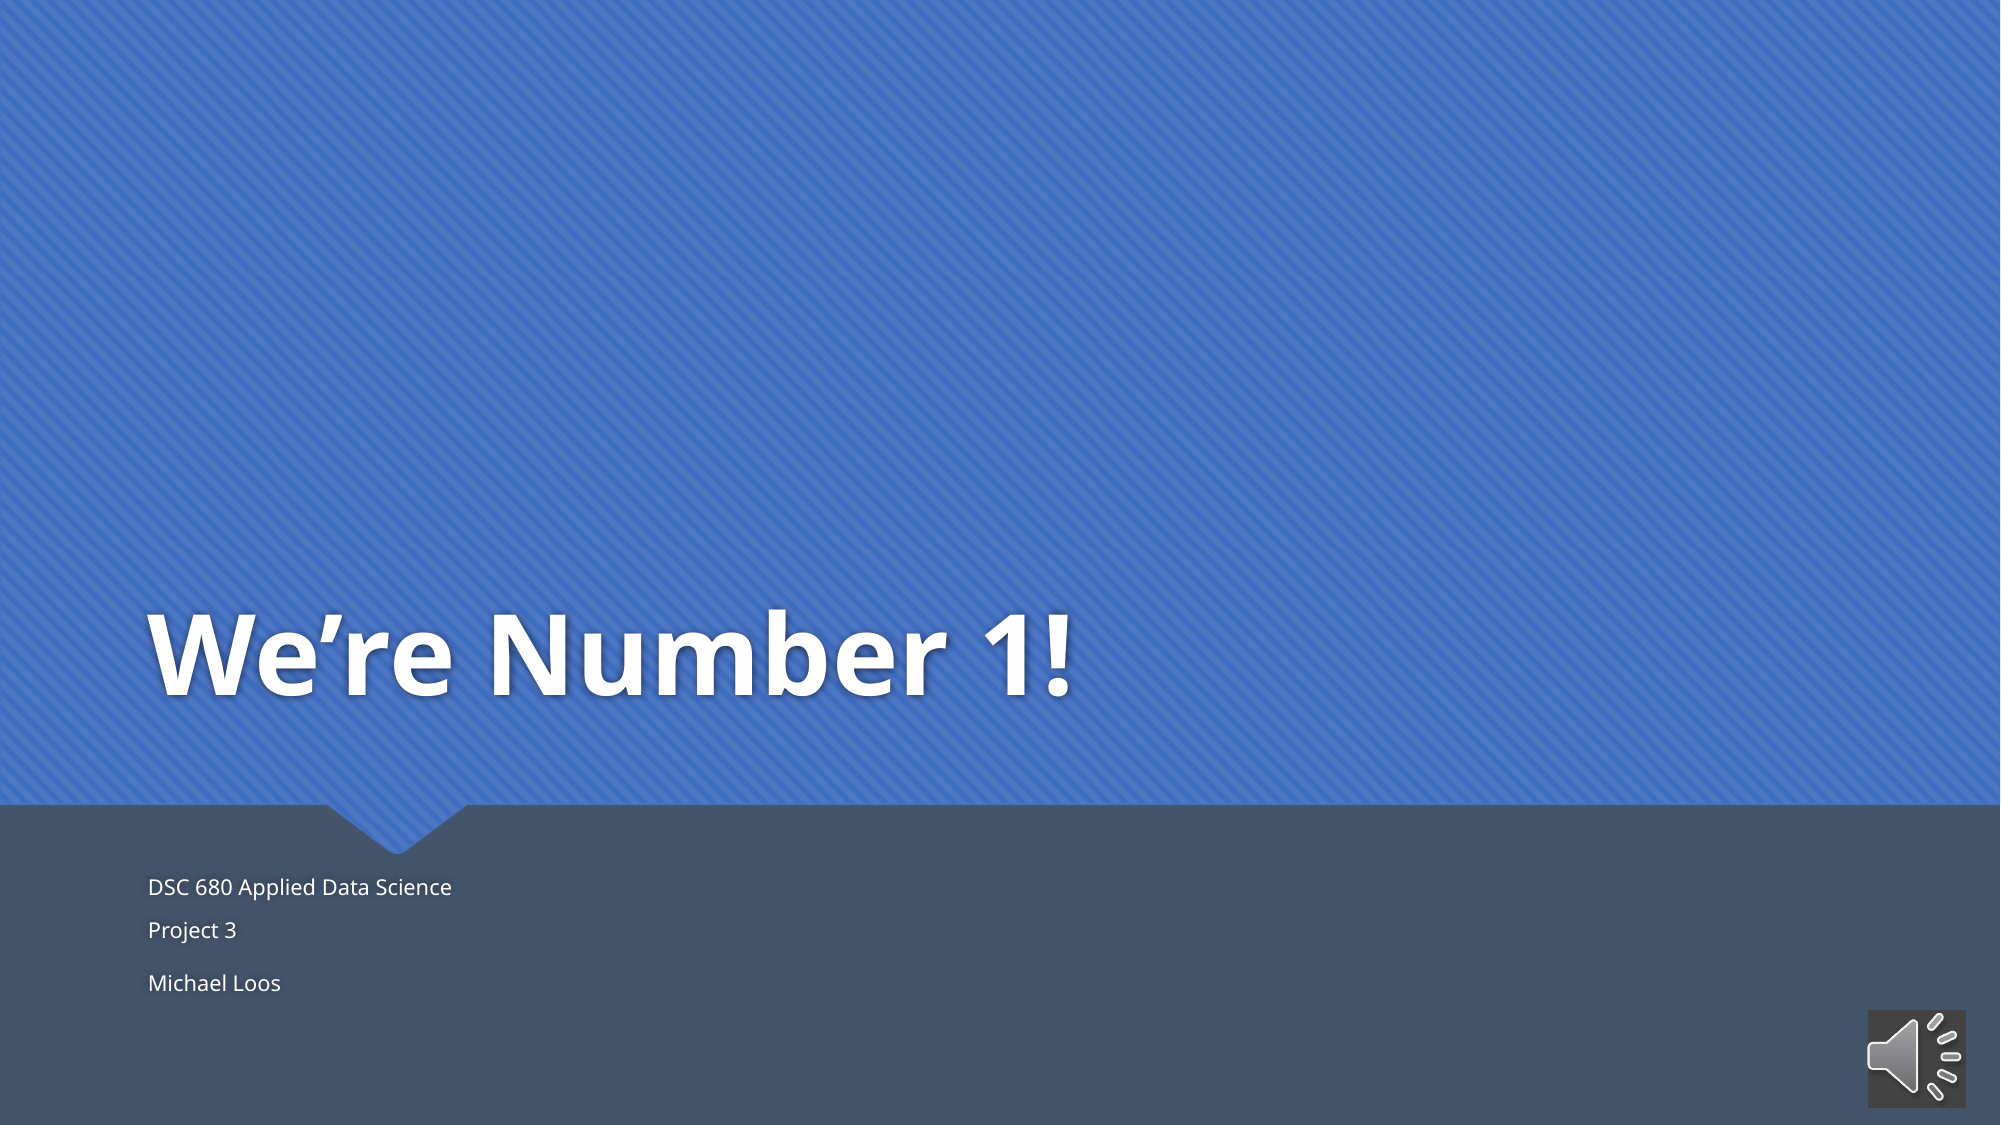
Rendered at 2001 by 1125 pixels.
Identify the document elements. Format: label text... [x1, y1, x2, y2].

subtitle DSC 680 Applied Data Science Project 3 Michael Loos [132, 866, 1868, 938]
title We’re Number 1! [132, 237, 1868, 726]
picture [1866, 1009, 1968, 1110]
